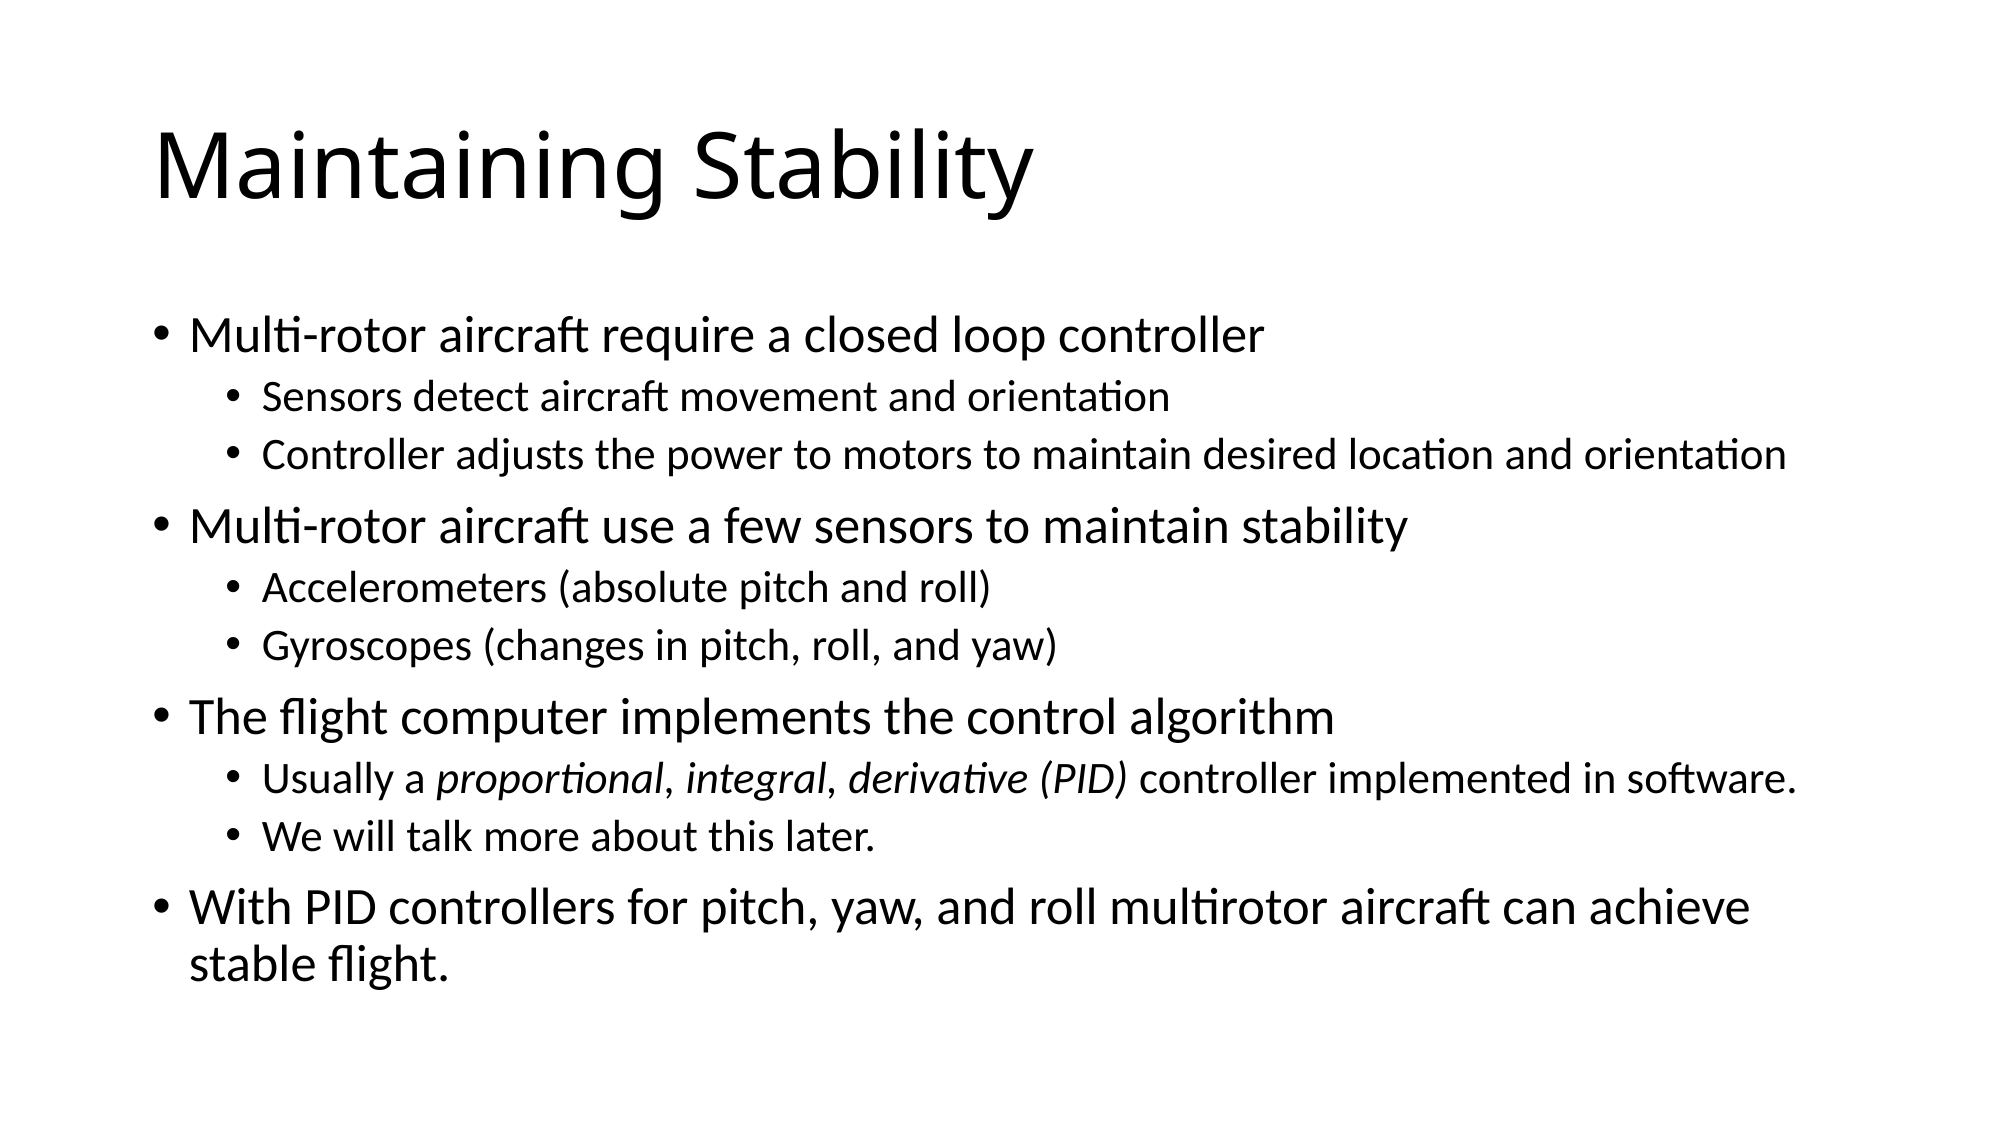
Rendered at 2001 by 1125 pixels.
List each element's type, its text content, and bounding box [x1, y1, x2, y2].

list Multi-rotor aircraft require a closed loop controller Sensors detect aircraft movement and orientation Controller adjusts the power to motors to maintain desired location and orientation Multi-rotor aircraft use a few sensors to maintain stability Accelerometers (absolute pitch and roll) Gyroscopes (changes in pitch, roll, and yaw) The flight computer implements the control algorithm Usually a proportional, integral, derivative (PID) controller implemented in software. We will talk more about this later. With PID controllers for pitch, yaw, and roll multirotor aircraft can achieve stable flight. [137, 299, 1863, 1014]
title Maintaining Stability [137, 59, 1863, 278]
